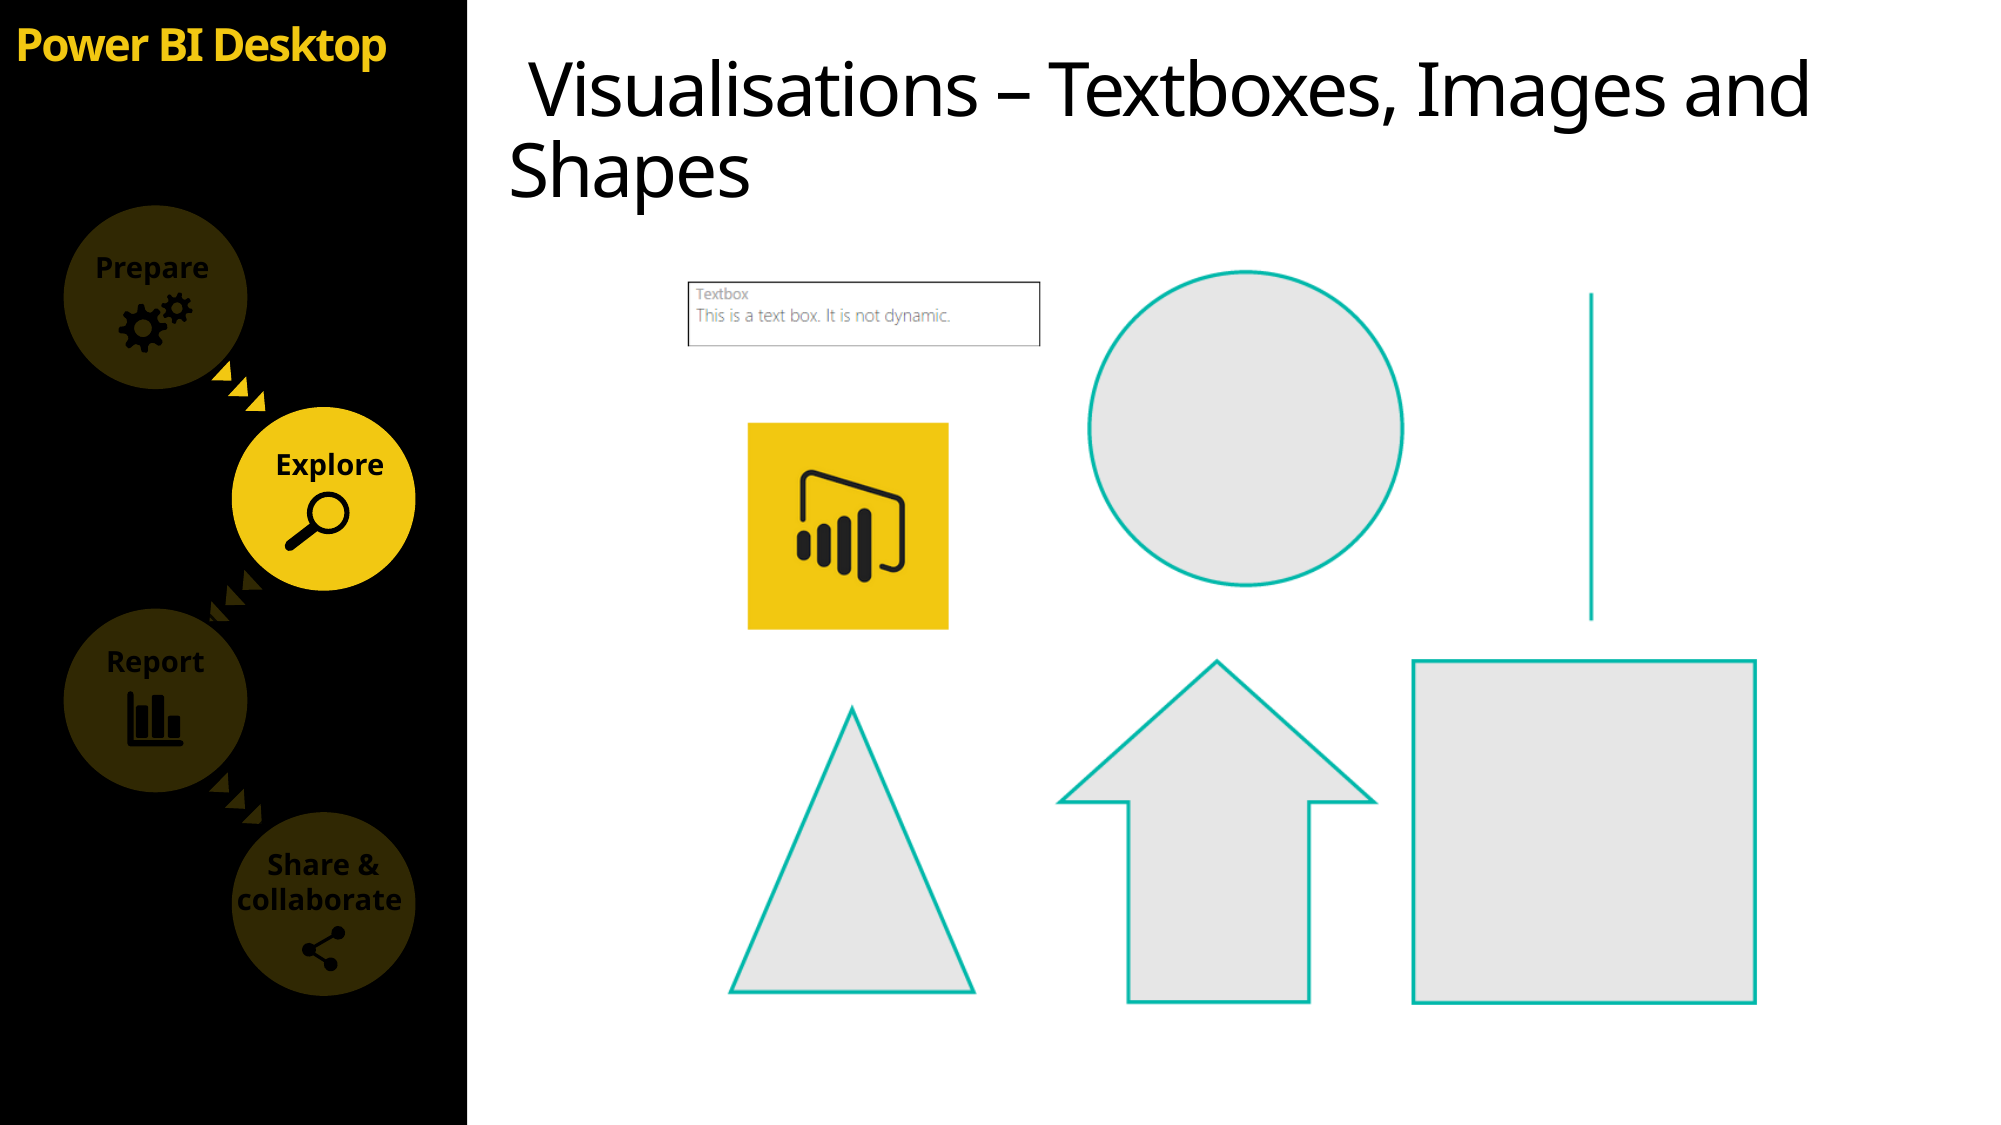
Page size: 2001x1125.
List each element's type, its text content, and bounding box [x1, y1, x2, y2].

title Visualisations – Textboxes, Images and Shapes [479, 37, 1989, 195]
picture [675, 257, 1777, 1032]
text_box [0, 0, 468, 1125]
